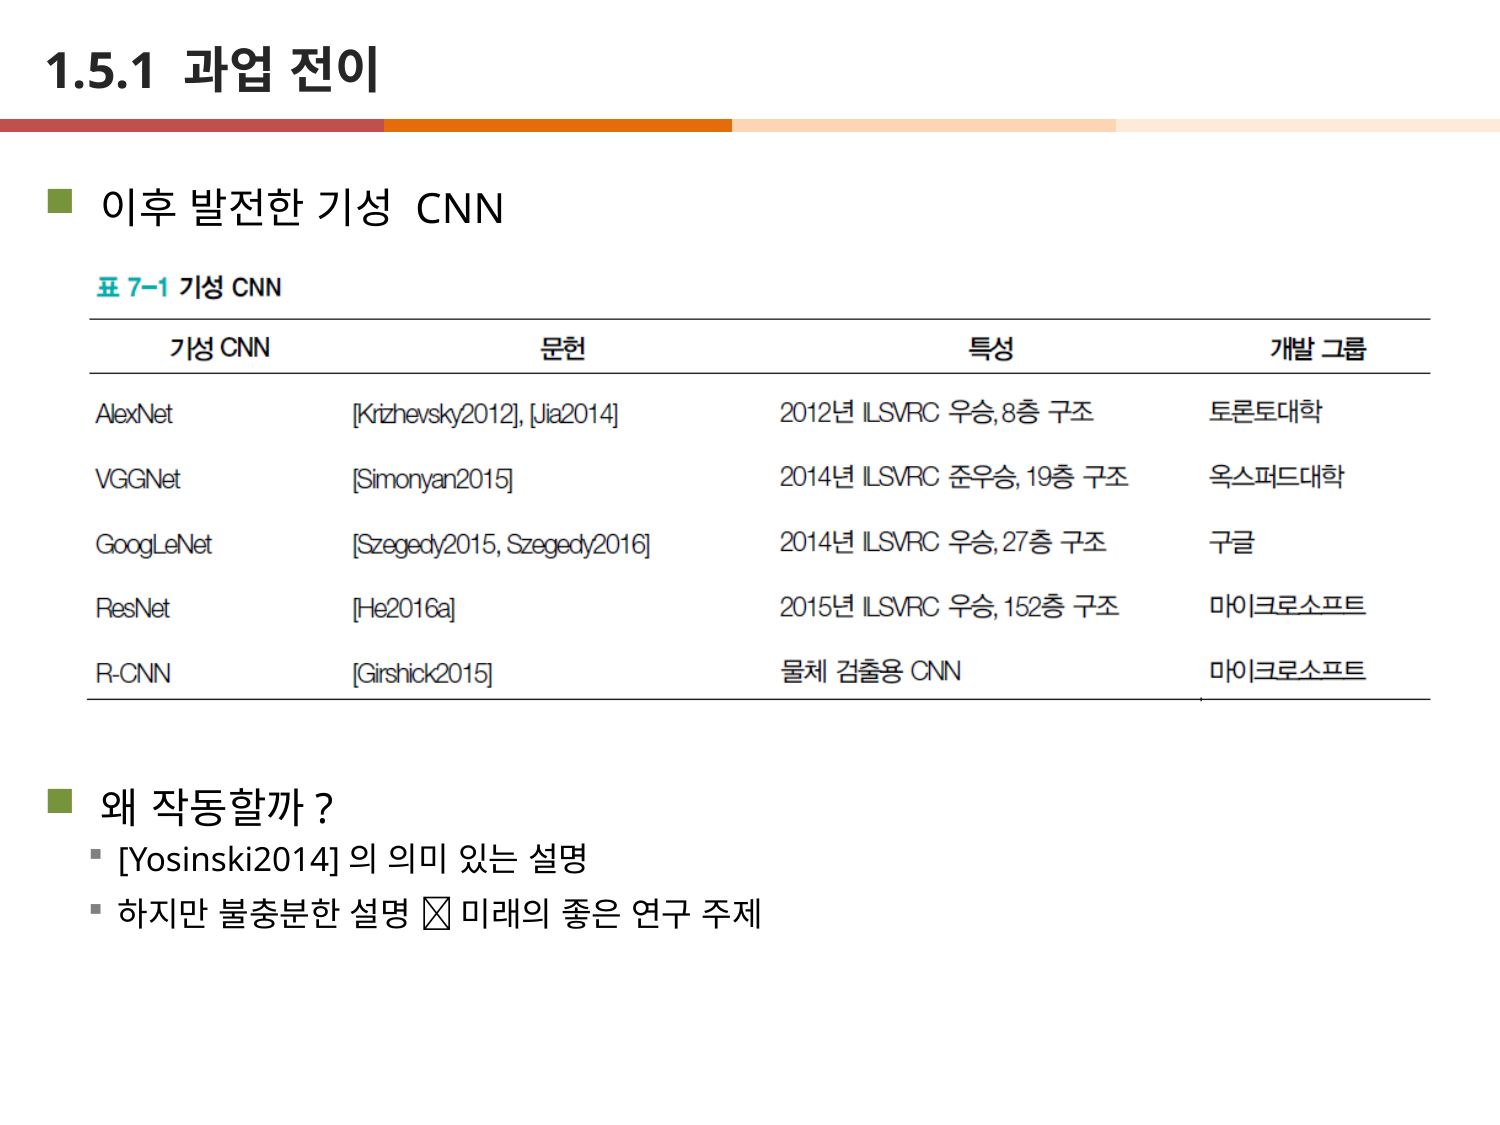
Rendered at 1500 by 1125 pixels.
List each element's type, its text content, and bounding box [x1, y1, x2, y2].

list 이후 발전한 기성 CNN 왜 작동할까? [Yosinski2014]의 의미 있는 설명 하지만 불충분한 설명  미래의 좋은 연구 주제 [29, 148, 1471, 1083]
picture [76, 266, 1433, 705]
title 1.5.1 과업 전이 [29, 23, 1448, 114]
